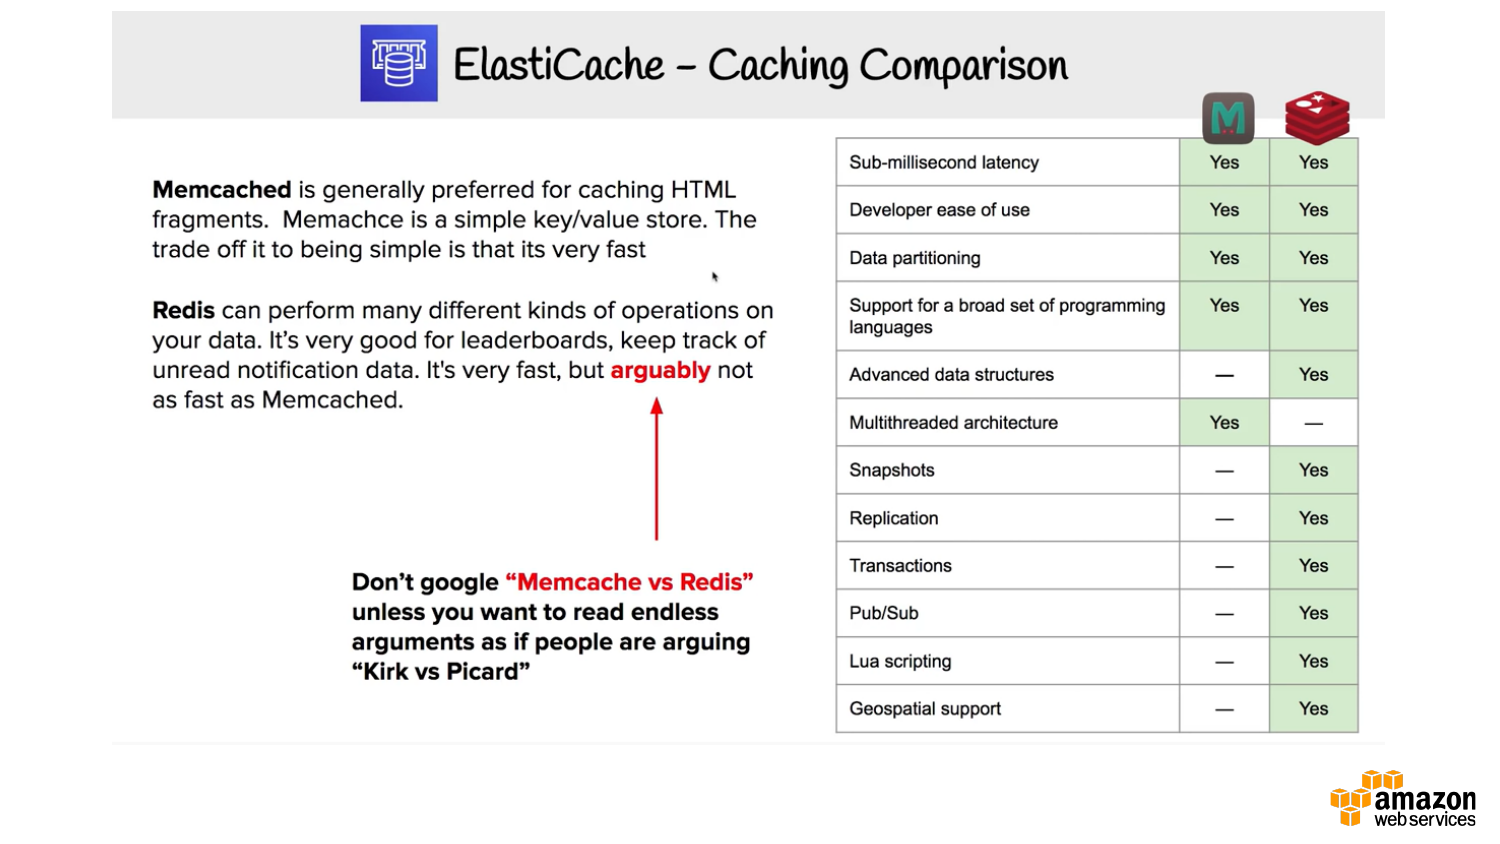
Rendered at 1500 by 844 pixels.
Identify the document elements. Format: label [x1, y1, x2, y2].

picture [112, 10, 1386, 745]
